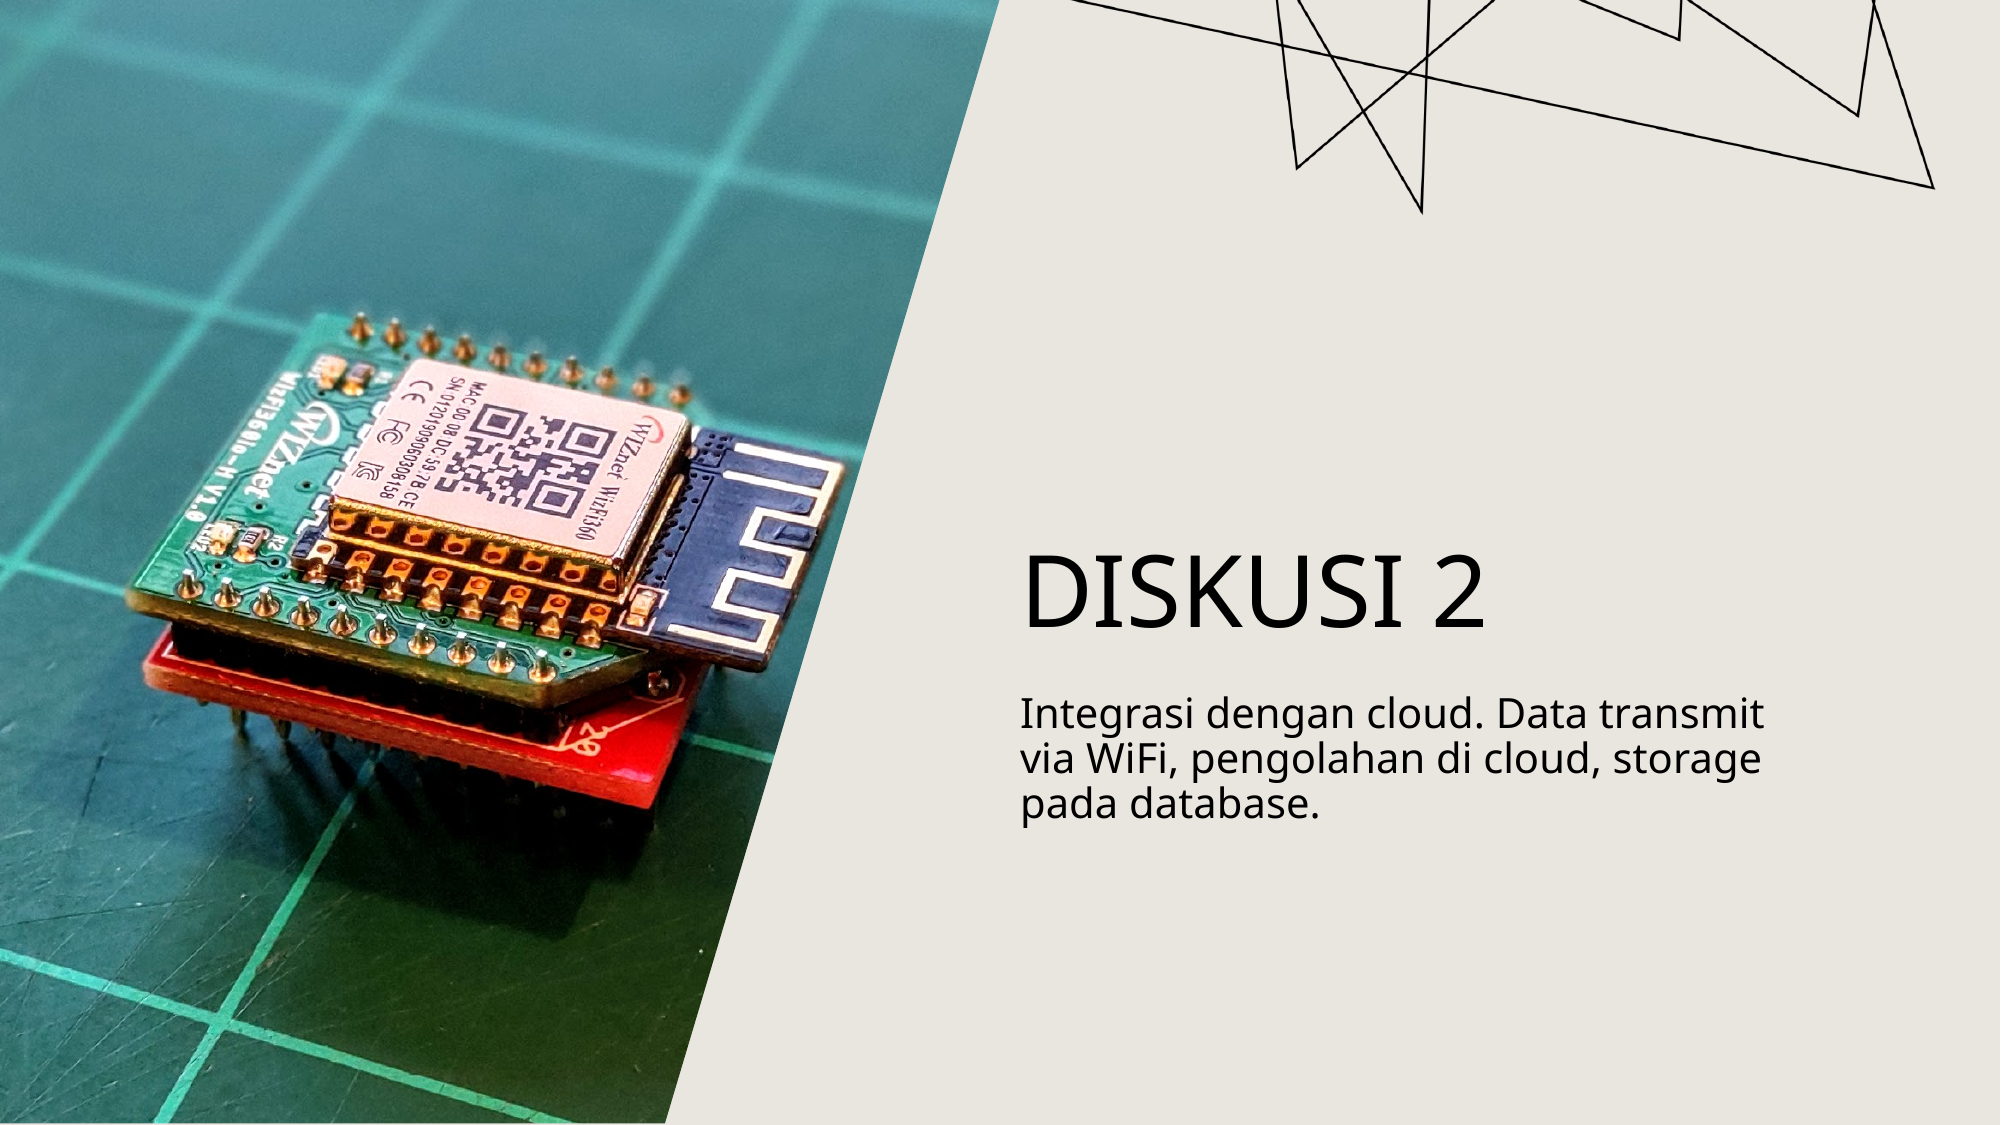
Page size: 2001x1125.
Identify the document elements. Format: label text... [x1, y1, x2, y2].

title Diskusi 2 [1005, 215, 1794, 657]
list Integrasi dengan cloud. Data transmit via WiFi, pengolahan di cloud, storage pada database. [1004, 684, 1794, 1077]
picture [1039, 0, 2001, 216]
picture [0, 0, 1000, 1124]
